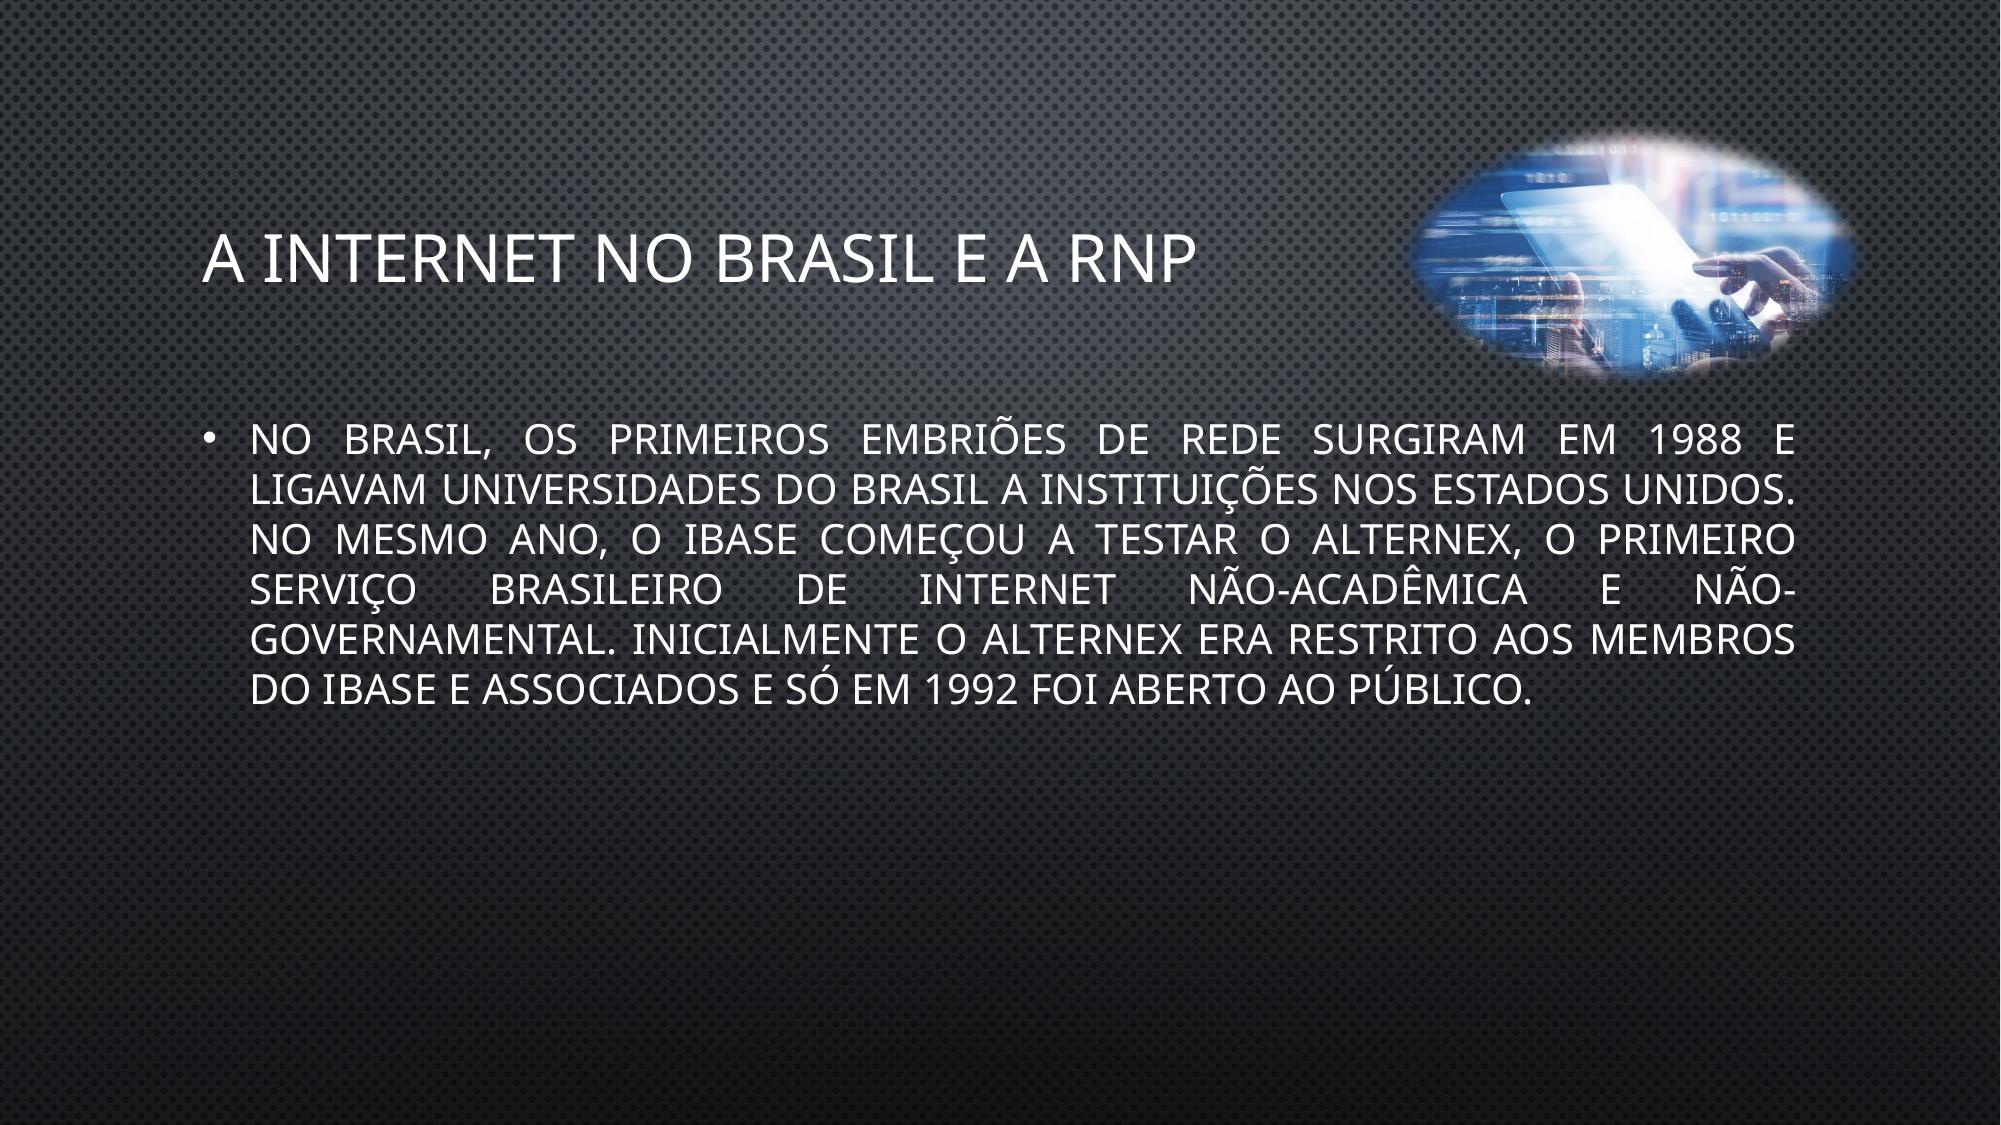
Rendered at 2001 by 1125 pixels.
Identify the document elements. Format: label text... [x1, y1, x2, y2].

picture [1389, 119, 1875, 393]
list No Brasil, os primeiros embriões de rede surgiram em 1988 e ligavam universidades do Brasil a instituições nos Estados Unidos. No mesmo ano, o Ibase começou a testar o Alternex, o primeiro serviço brasileiro de Internet não-acadêmica e não-governamental. Inicialmente o AlterNex era restrito aos membros do Ibase e associados e só em 1992 foi aberto ao público. [187, 306, 1813, 819]
title A Internet no Brasil e a RNP [187, 99, 1813, 306]
